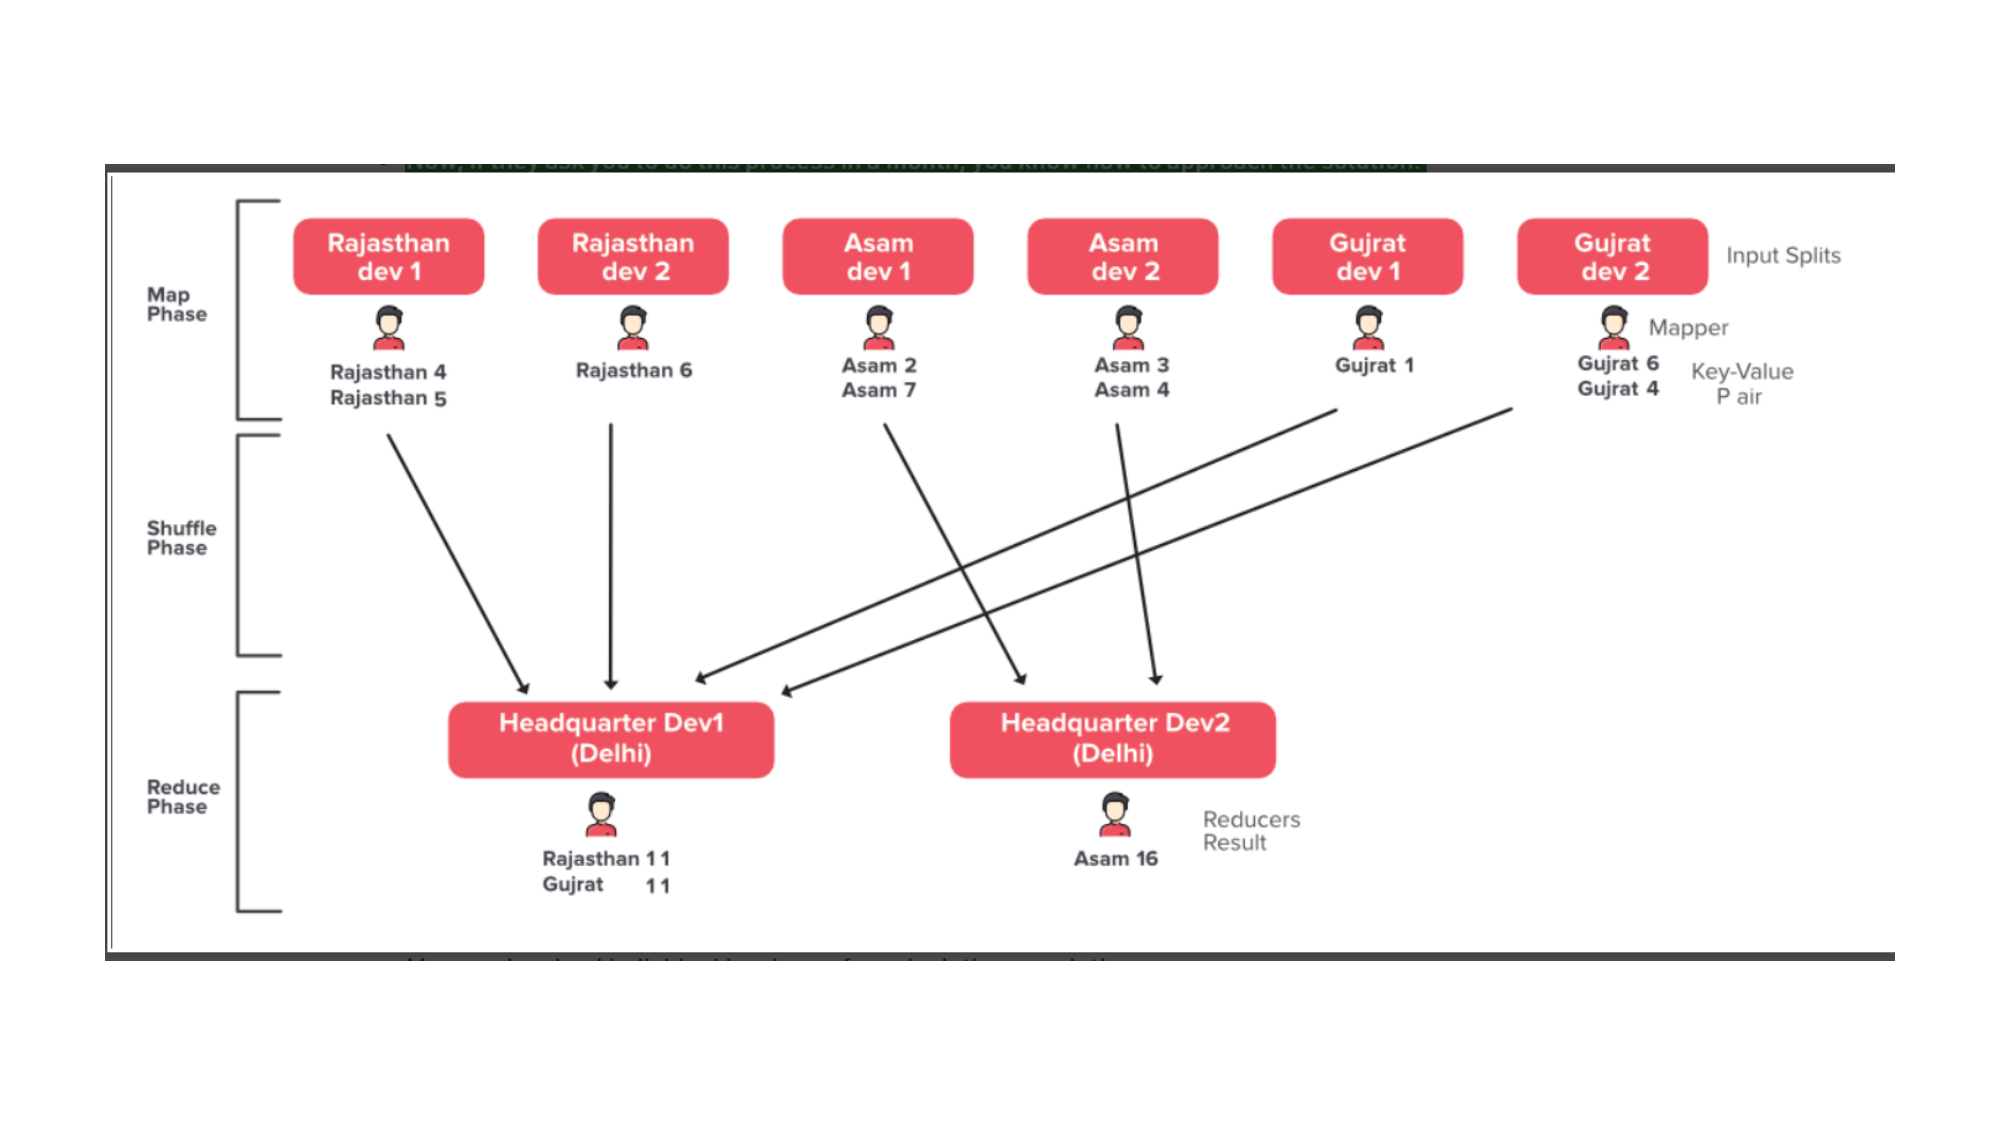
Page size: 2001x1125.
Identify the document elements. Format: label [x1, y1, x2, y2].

list [105, 164, 1895, 961]
